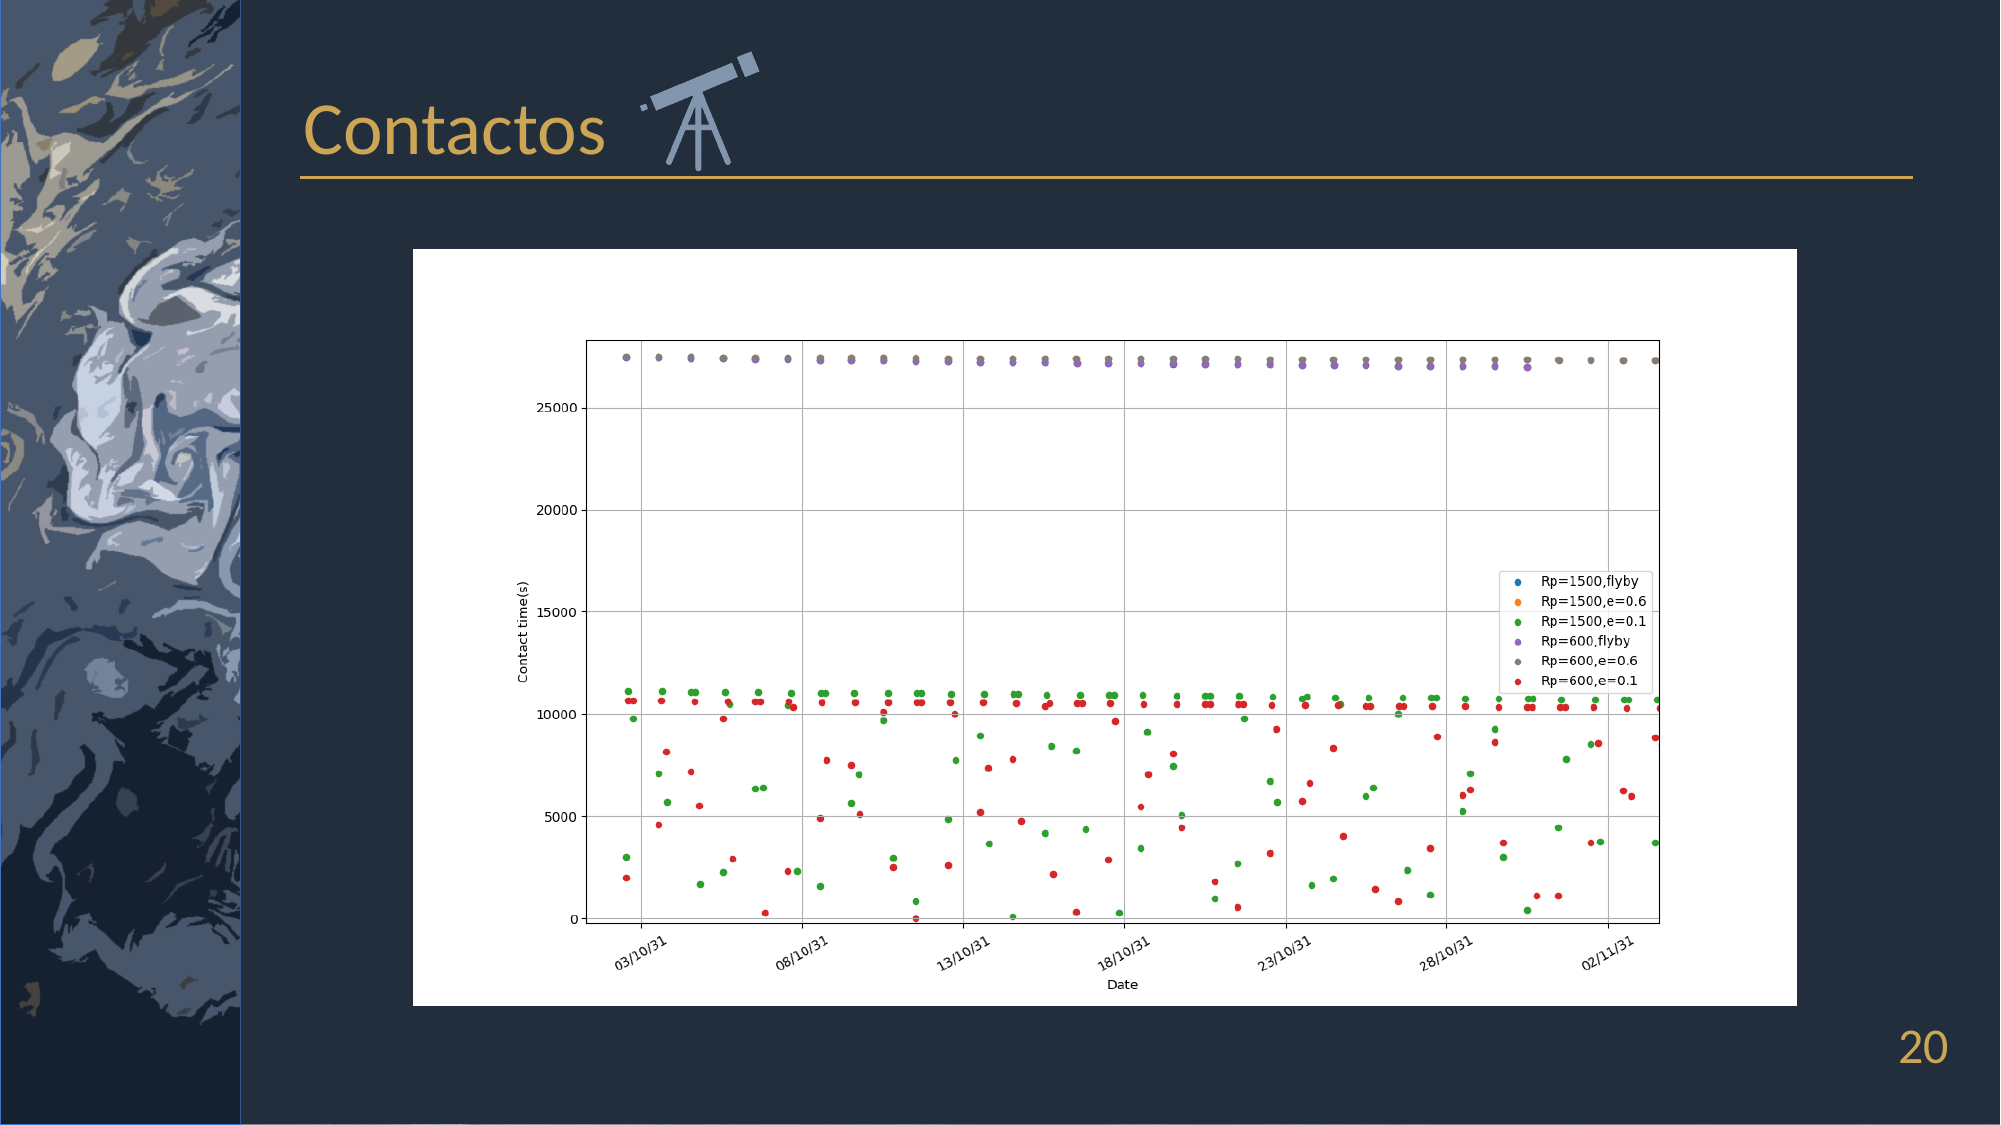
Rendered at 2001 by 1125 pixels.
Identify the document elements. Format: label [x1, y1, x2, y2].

list [0, 0, 241, 1125]
picture [241, 0, 2000, 1125]
